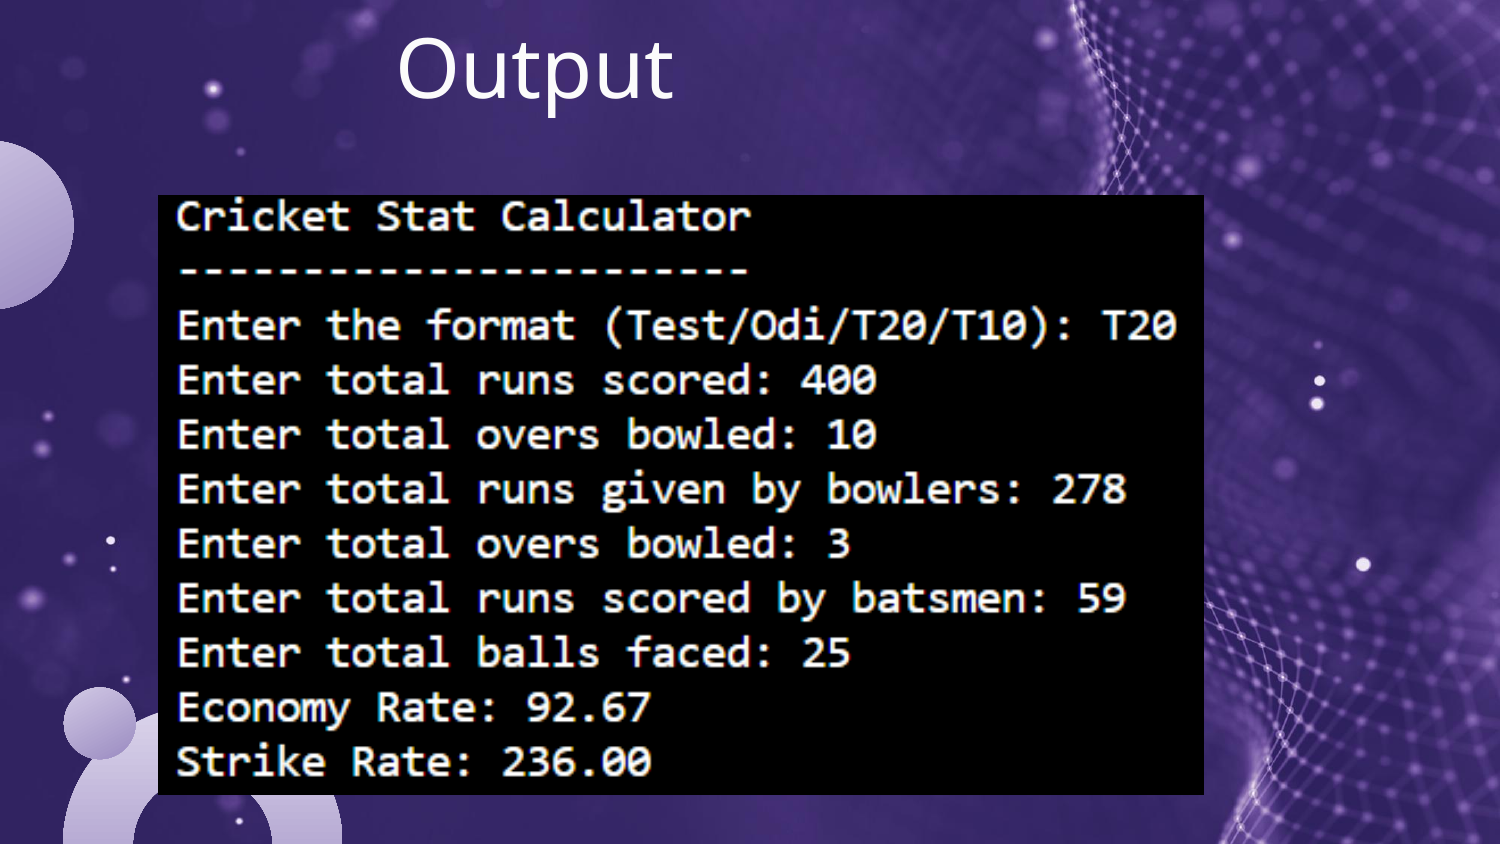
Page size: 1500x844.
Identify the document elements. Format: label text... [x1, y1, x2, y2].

text_box Output [380, 8, 690, 123]
picture [0, 0, 1500, 844]
